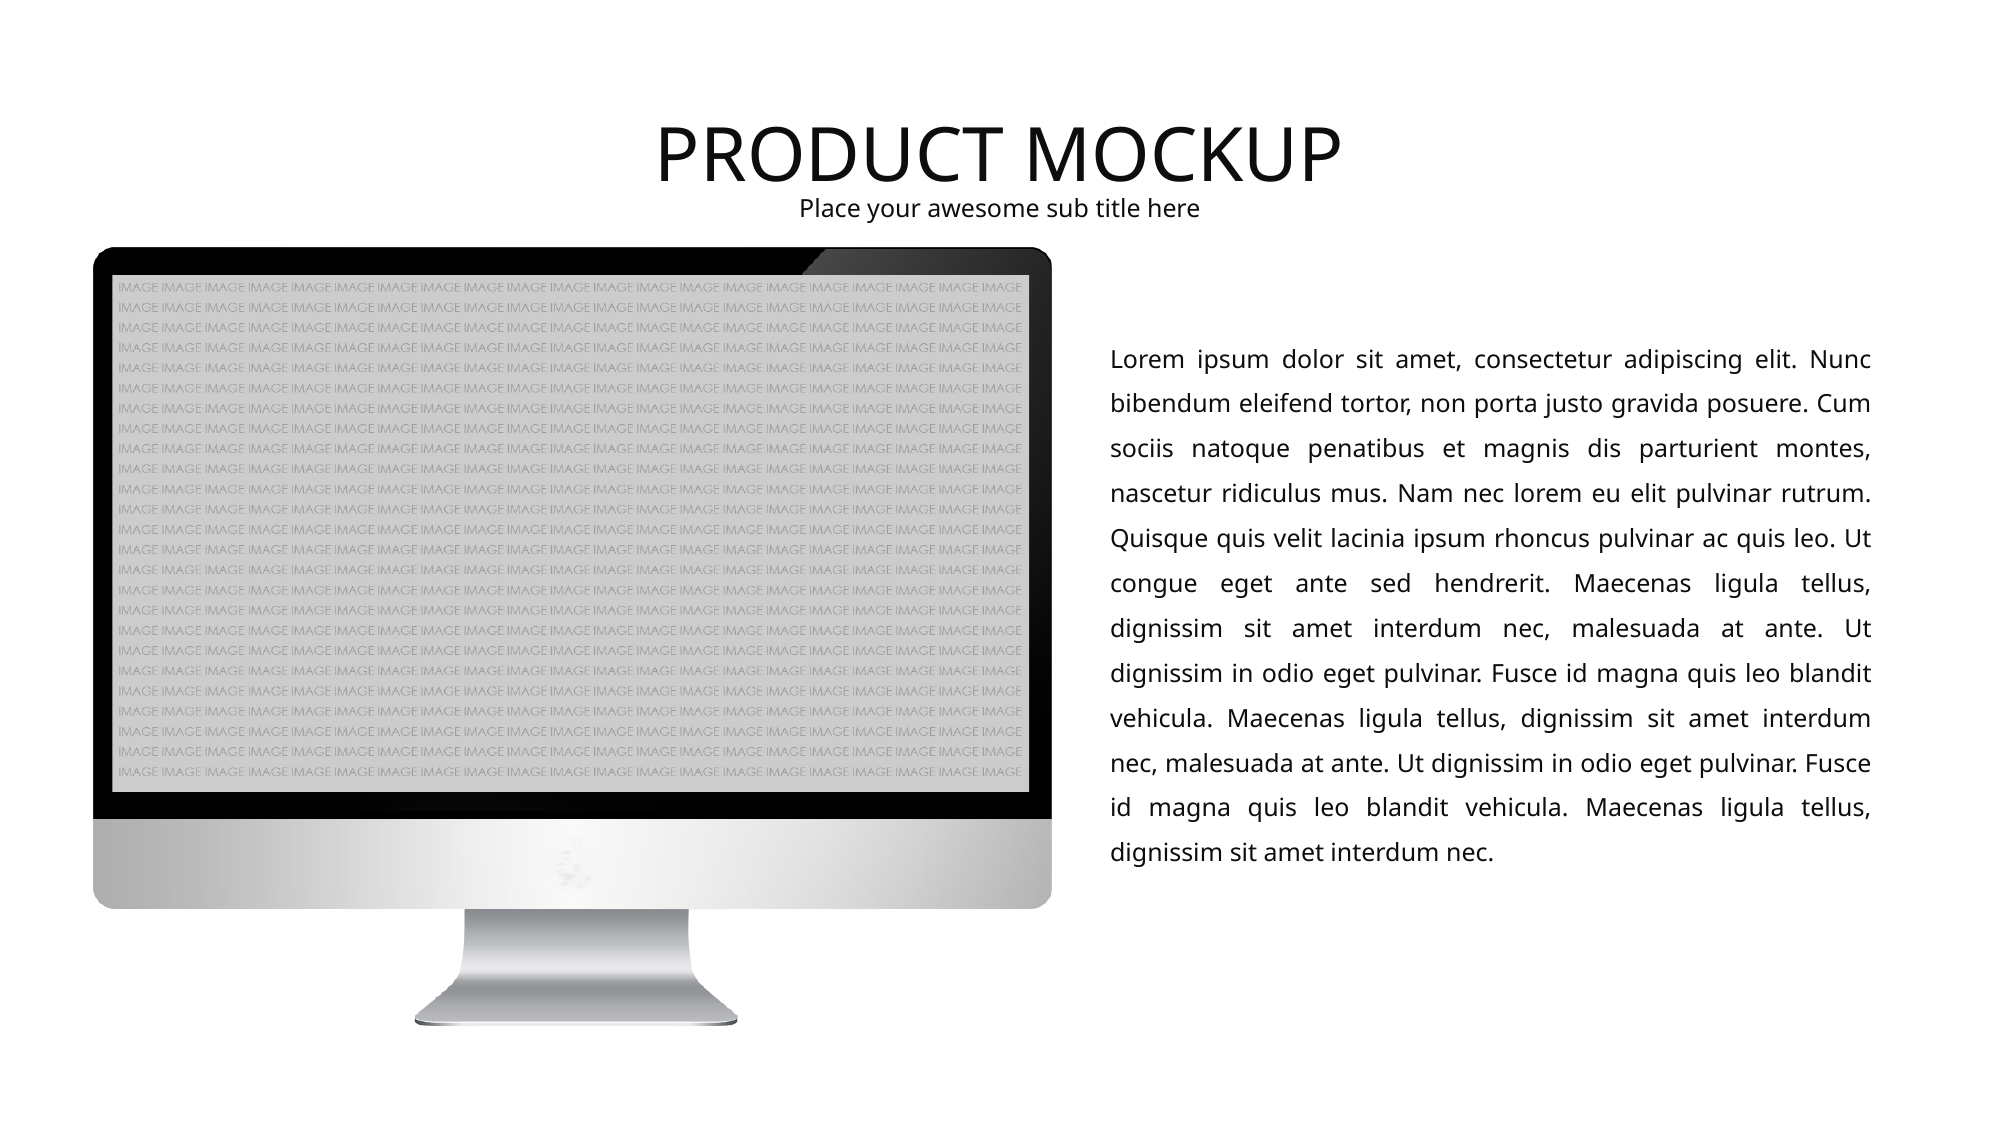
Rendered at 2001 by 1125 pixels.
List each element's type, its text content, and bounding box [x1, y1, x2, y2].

picture [93, 247, 1052, 1026]
text_box Lorem ipsum dolor sit amet, consectetur adipiscing elit. Nunc bibendum eleifend tortor, non porta justo gravida posuere. Cum sociis natoque penatibus et magnis dis parturient montes, nascetur ridiculus mus. Nam nec lorem eu elit pulvinar rutrum. Quisque quis velit lacinia ipsum rhoncus pulvinar ac quis leo. Ut congue eget ante sed hendrerit. Maecenas ligula tellus, dignissim sit amet interdum nec, malesuada at ante. Ut dignissim in odio eget pulvinar. Fusce id magna quis leo blandit vehicula. Maecenas ligula tellus, dignissim sit amet interdum nec, malesuada at ante. Ut dignissim in odio eget pulvinar. Fusce id magna quis leo blandit vehicula. Maecenas ligula tellus, dignissim sit amet interdum nec. [1095, 320, 1888, 875]
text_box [92, 54, 1907, 218]
